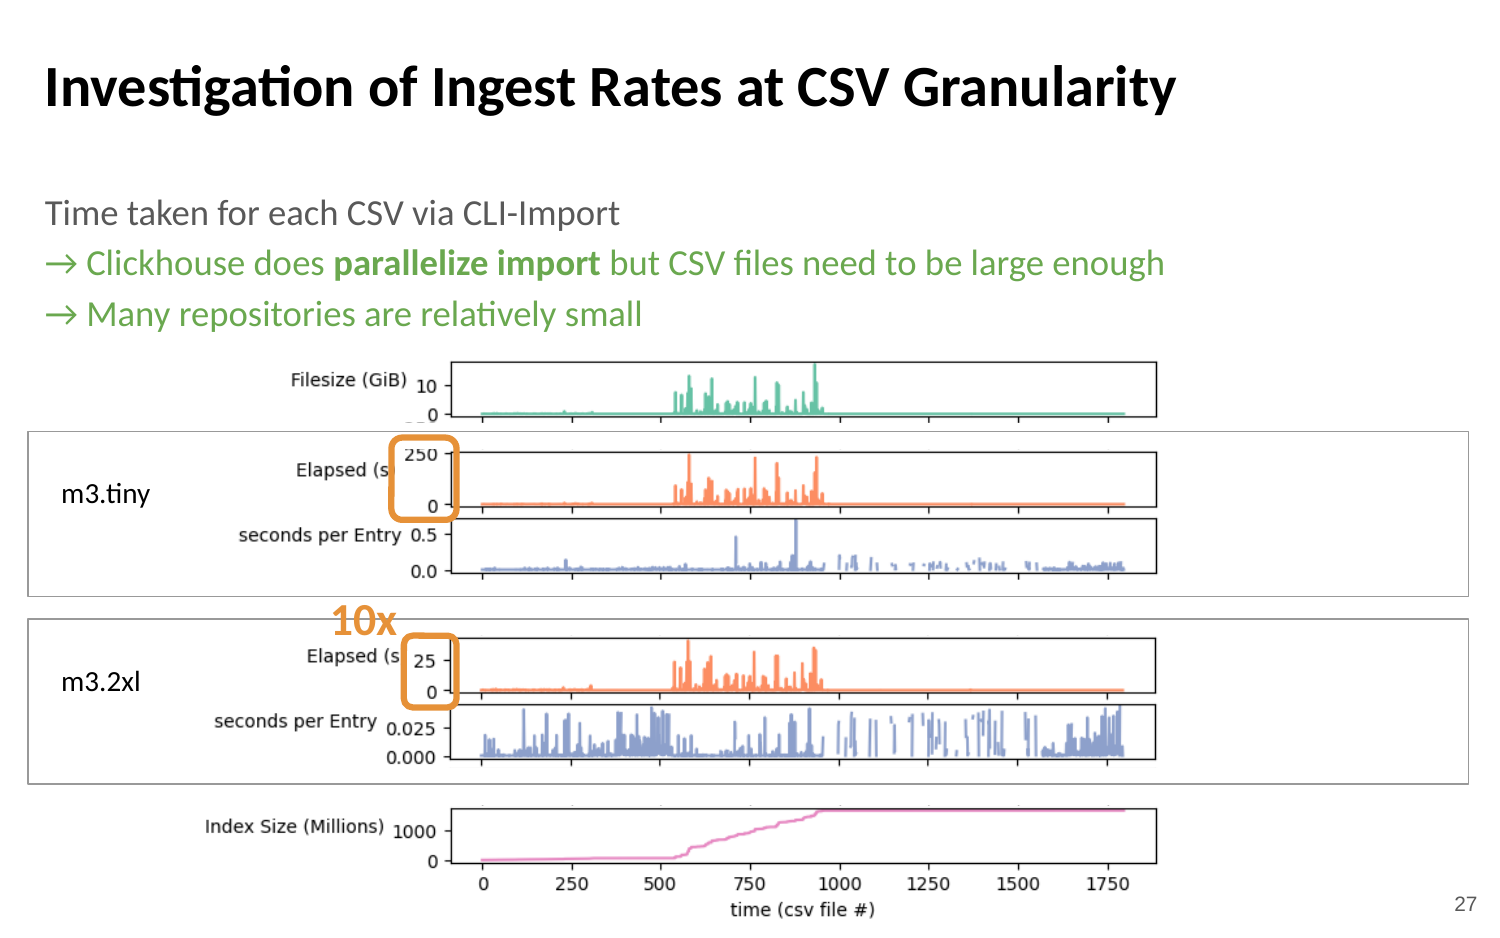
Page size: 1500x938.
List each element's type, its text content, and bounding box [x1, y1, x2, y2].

picture [191, 634, 1168, 768]
text_box m3.2xl [46, 646, 186, 712]
list Time taken for each CSV via CLI-Import → Clickhouse does parallelize import but CSV files need to be large enough → Many repositories are relatively small [29, 166, 1471, 350]
text_box [391, 437, 457, 447]
title Investigation of Ingest Rates at CSV Granularity [29, 33, 1471, 134]
text_box m3.tiny [46, 459, 186, 525]
picture [191, 350, 1169, 423]
slide_number ‹#› [1402, 867, 1493, 938]
picture [191, 448, 1169, 580]
text_box [28, 431, 1469, 597]
text_box [28, 618, 1469, 785]
text_box 10x [314, 588, 419, 633]
picture [191, 805, 1169, 927]
